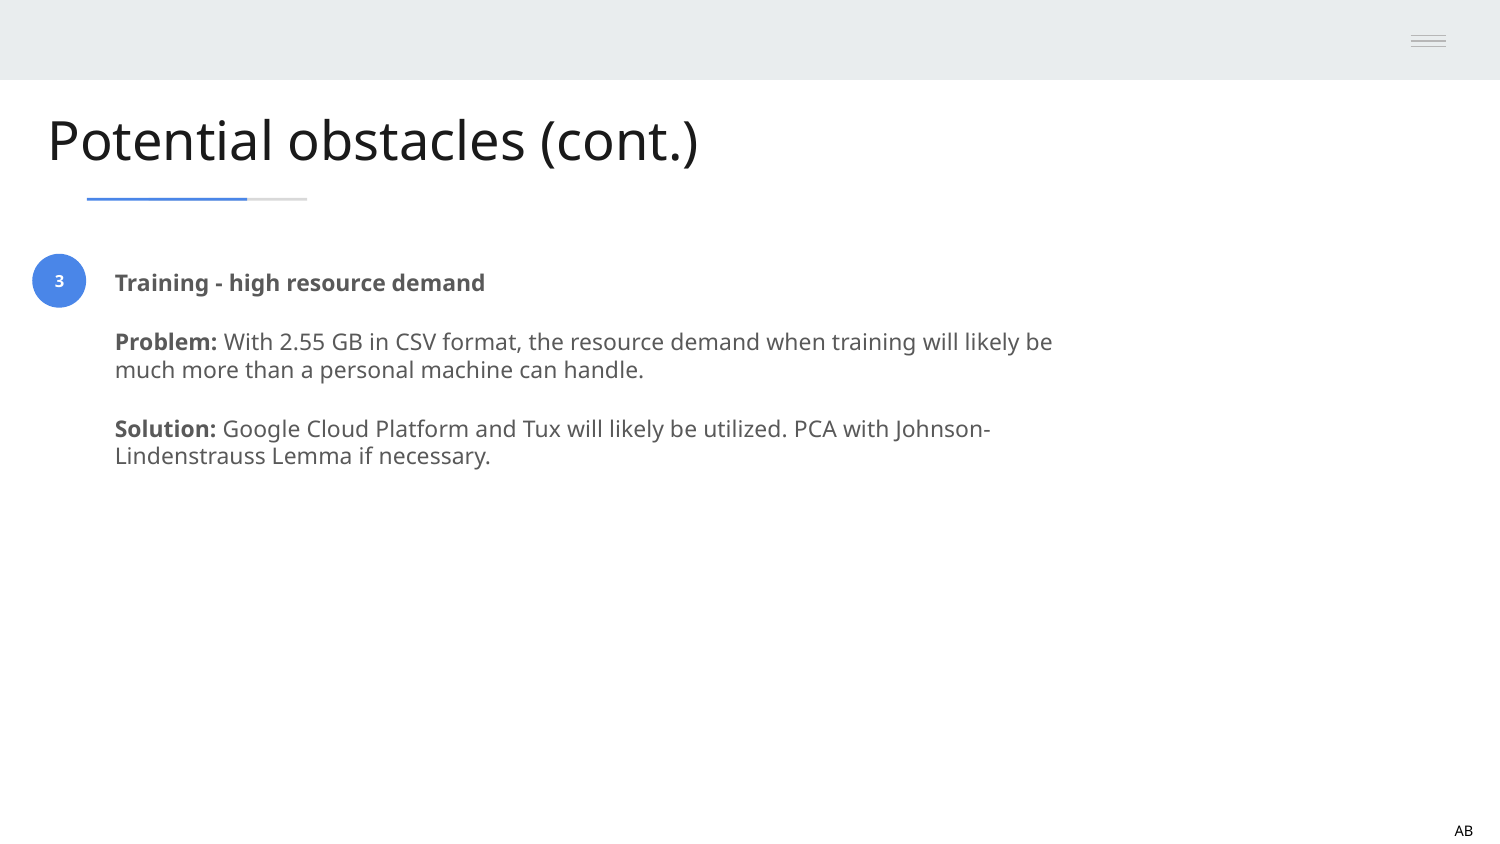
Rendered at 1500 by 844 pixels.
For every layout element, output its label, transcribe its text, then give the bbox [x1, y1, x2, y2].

text_box AB [1439, 812, 1494, 844]
text_box Training - high resource demand Problem: With 2.55 GB in CSV format, the resource demand when training will likely be much more than a personal machine can handle. Solution: Google Cloud Platform and Tux will likely be utilized. PCA with Johnson-Lindenstrauss Lemma if necessary. [99, 253, 1082, 485]
title Potential obstacles (cont.) [32, 91, 766, 185]
text_box 3 [32, 253, 87, 308]
